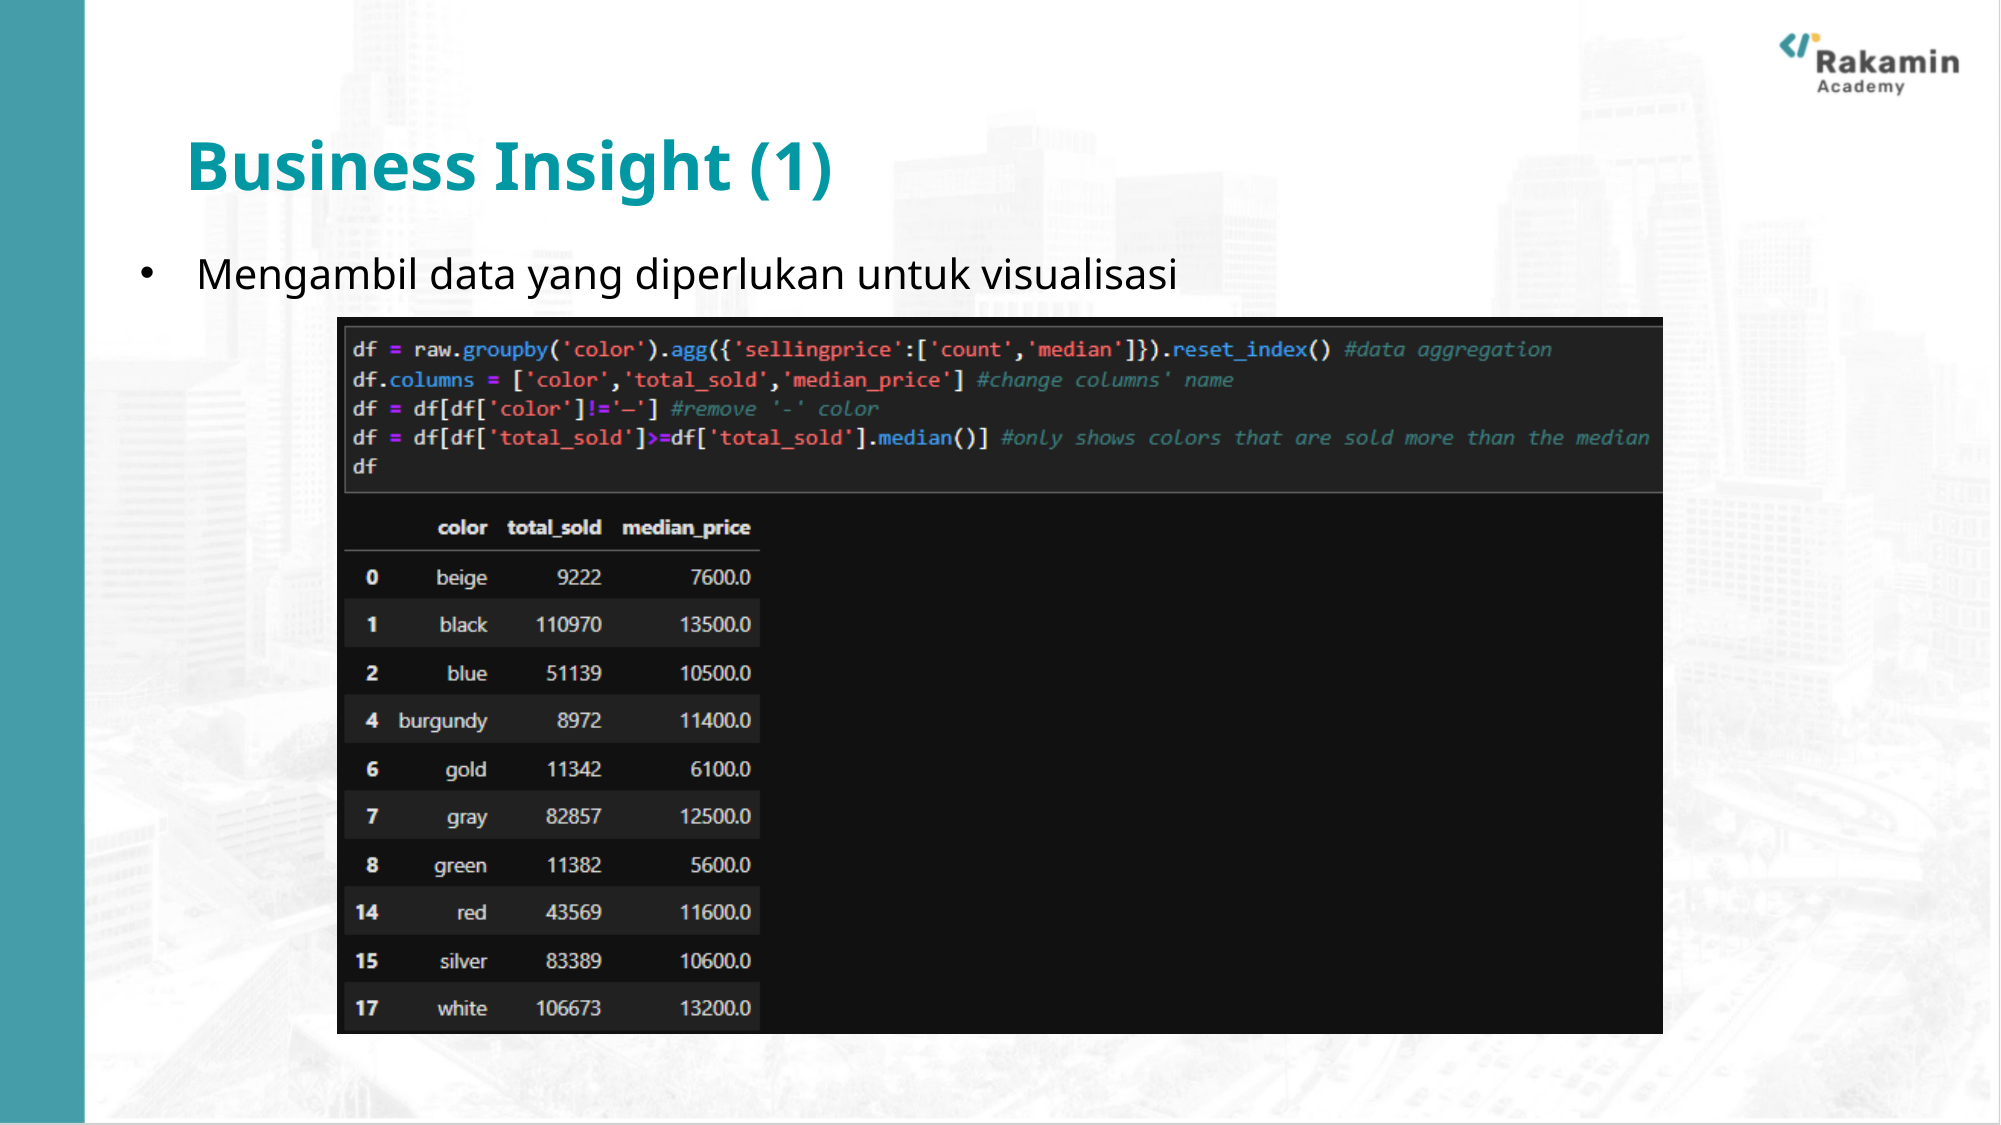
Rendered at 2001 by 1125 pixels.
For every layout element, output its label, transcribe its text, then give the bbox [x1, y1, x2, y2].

text_box Mengambil data yang diperlukan untuk visualisasi [124, 207, 1199, 305]
picture [0, 0, 2001, 1125]
text_box Business Insight (1) [170, 114, 1377, 212]
text_box [274, 305, 613, 563]
text_box [274, 136, 613, 207]
